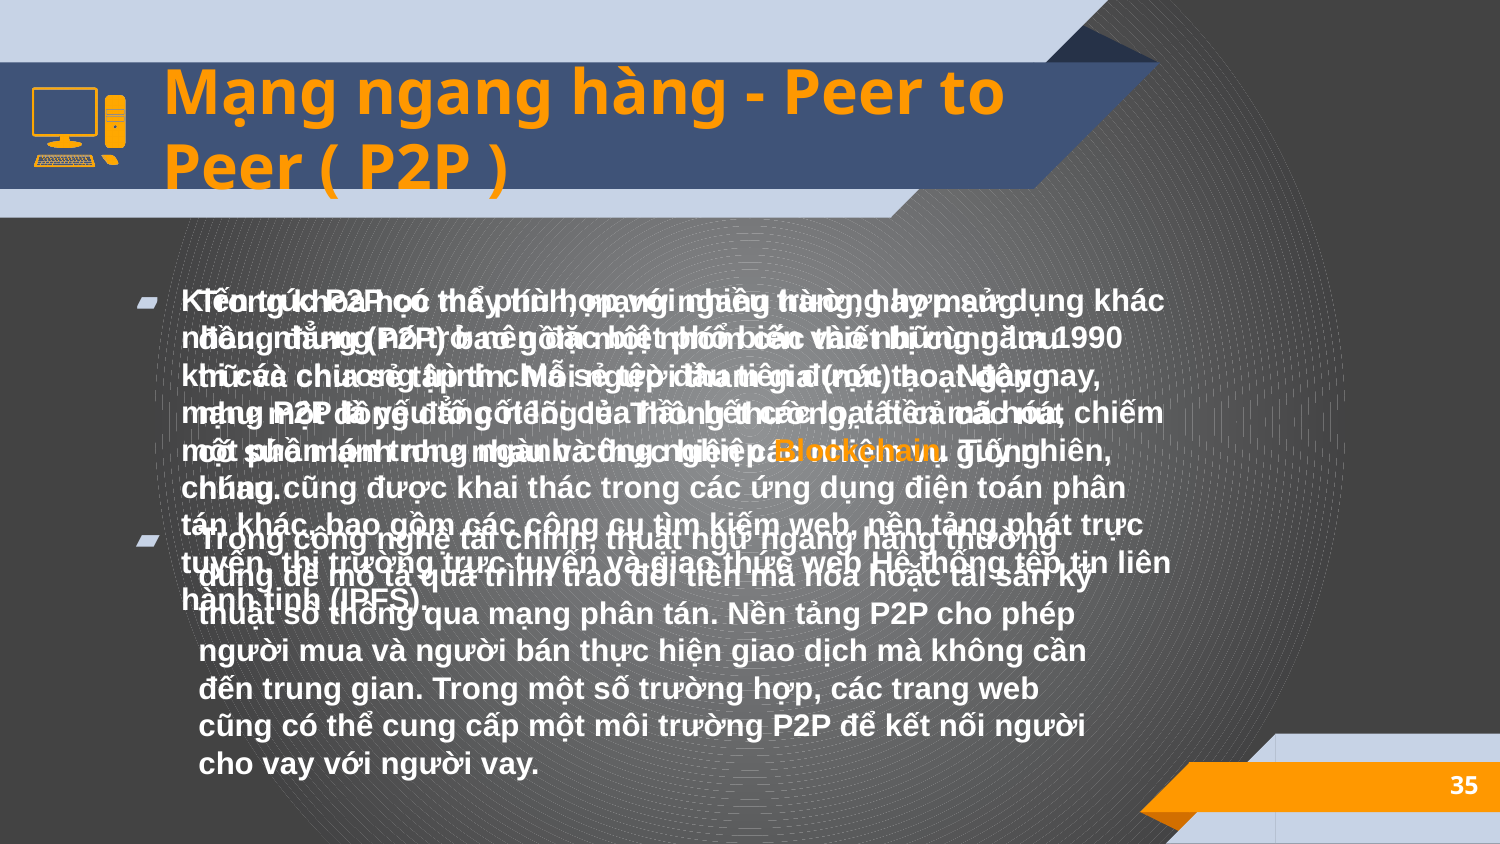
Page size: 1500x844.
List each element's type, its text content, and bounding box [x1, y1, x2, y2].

slide_number 35 [1249, 760, 1494, 813]
title Mạng ngang hàng - Peer to Peer ( P2P ) [147, 64, 1049, 190]
list Trong khoa học máy tính, mạng ngang hàng, hay mạng đồng đẳng (P2P) bao gồm một nhóm các thiết bị cùng lưu trữ và chia sẻ tập tin. Mỗi người tham gia (nút) hoạt động như một đồng đẳng riêng lẻ. Thông thường, tất cả các nút có sức mạnh như nhau và thực hiện các nhiệm vụ giống nhau. Trong công nghệ tài chính, thuật ngữ ngang hàng thường dùng để mô tả quá trình trao đổi tiền mã hóa hoặc tài sản kỹ thuật số thông qua mạng phân tán. Nền tảng P2P cho phép người mua và người bán thực hiện giao dịch mà không cần đến trung gian. Trong một số trường hợp, các trang web cũng có thể cung cấp một môi trường P2P để kết nối người cho vay với người vay. [108, 272, 1115, 789]
picture [20, 81, 138, 174]
text_box Kiến trúc P2P có thể phù hợp với nhiều trường hợp sử dụng khác nhau, nhưng nó trở nên đặc biệt phổ biến vào những năm 1990 khi các chương trình chia sẻ tệp đầu tiên được tạo. Ngày nay, mạng P2P là yếu tố cốt lõi của hầu hết các loại tiền mã hóa, chiếm một phần lớn trong ngành công nghiệp Blockchain. Tuy nhiên, chúng cũng được khai thác trong các ứng dụng điện toán phân tán khác, bao gồm các công cụ tìm kiếm web, nền tảng phát trực tuyến, thị trường trực tuyến và giao thức web Hệ thống tệp tin liên hành tinh (IPFS). [119, 272, 1189, 625]
